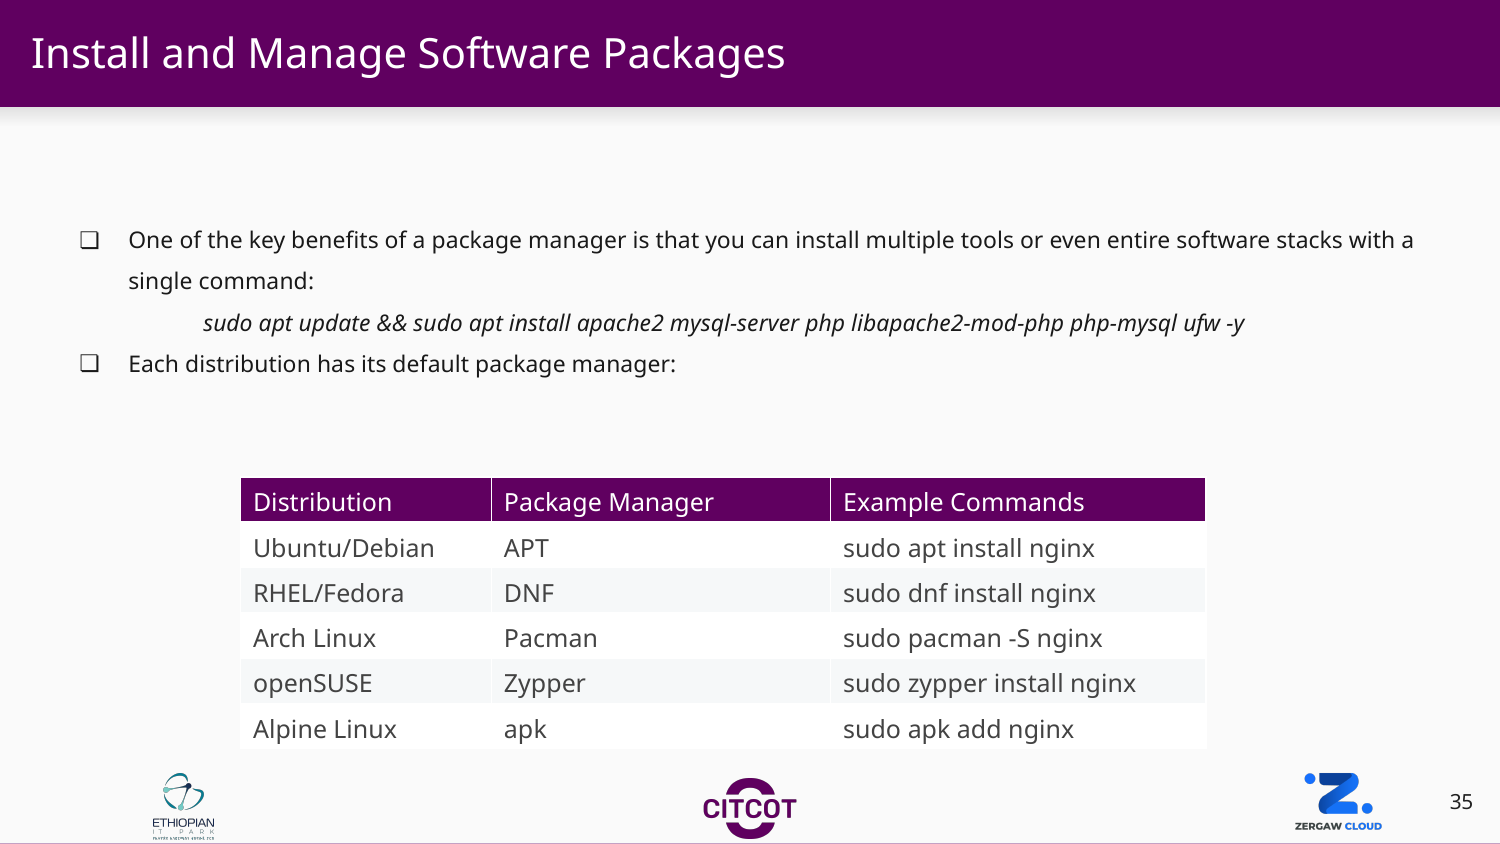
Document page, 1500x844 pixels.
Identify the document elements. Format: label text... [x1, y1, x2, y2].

table_cell RHEL/Fedora [241, 568, 491, 612]
table_cell sudo apt install nginx [831, 523, 1205, 567]
table_cell sudo apk add nginx [831, 704, 1205, 748]
table_cell Zypper [492, 659, 830, 703]
table_cell Ubuntu/Debian [241, 523, 491, 567]
table_header Example Commands [831, 478, 1205, 521]
table_cell apk [492, 704, 830, 748]
table_cell openSUSE [241, 659, 491, 703]
table_cell Arch Linux [241, 613, 491, 657]
table_cell sudo pacman -S nginx [831, 613, 1205, 657]
picture [701, 778, 799, 839]
picture [153, 773, 214, 840]
table_cell sudo zypper install nginx [831, 659, 1205, 703]
table_cell Pacman [492, 613, 830, 657]
list One of the key benefits of a package manager is that you can install multiple tools or even entire software stacks with a single command: sudo apt update && sudo apt install apache2 mysql-server php libapache2-mod-php php-mysql ufw -y Each distribution has its default package manager: [38, 124, 1444, 465]
title Install and Manage Software Packages [16, 2, 1464, 102]
table_cell DNF [492, 568, 830, 612]
table_cell APT [492, 523, 830, 567]
picture [1295, 770, 1382, 835]
table_cell sudo dnf install nginx [831, 568, 1205, 612]
table_header Distribution [241, 478, 491, 521]
slide_number ‹#› [1398, 770, 1489, 835]
table_header Package Manager [492, 478, 830, 521]
table_cell Alpine Linux [241, 704, 491, 748]
